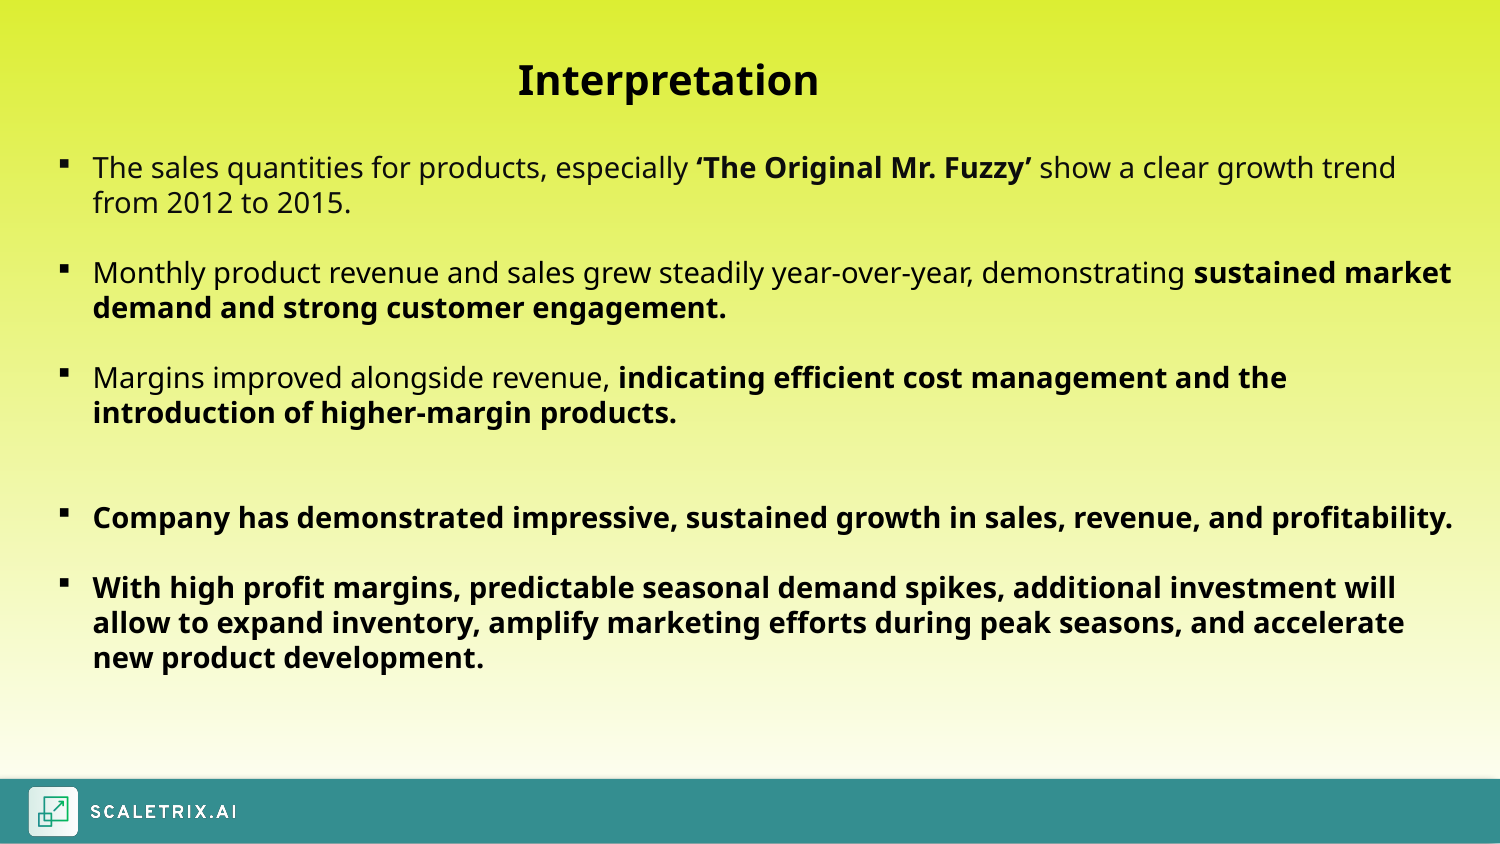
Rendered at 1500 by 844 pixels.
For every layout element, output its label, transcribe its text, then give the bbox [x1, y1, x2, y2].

text_box Interpretation [503, 46, 1148, 111]
picture [0, 772, 266, 844]
text_box The sales quantities for products, especially ‘The Original Mr. Fuzzy’ show a clear growth trend from 2012 to 2015. Monthly product revenue and sales grew steadily year-over-year, demonstrating sustained market demand and strong customer engagement. Margins improved alongside revenue, indicating efficient cost management and the introduction of higher-margin products. Company has demonstrated impressive, sustained growth in sales, revenue, and profitability. With high profit margins, predictable seasonal demand spikes, additional investment will allow to expand inventory, amplify marketing efforts during peak seasons, and accelerate new product development. [42, 142, 1473, 716]
